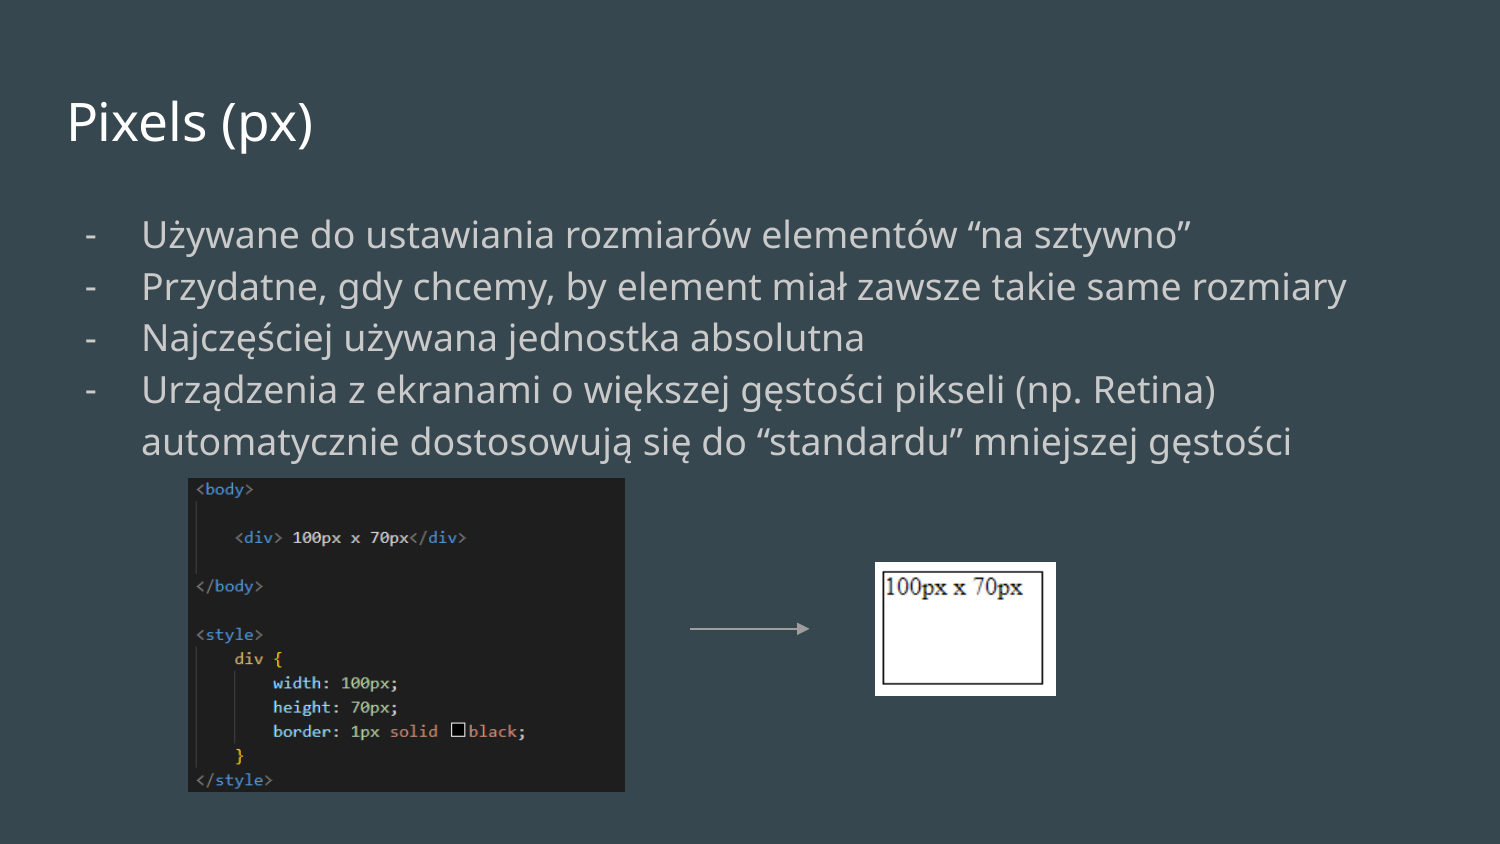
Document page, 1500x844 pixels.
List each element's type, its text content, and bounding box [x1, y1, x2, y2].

picture [187, 478, 625, 792]
picture [875, 562, 1056, 696]
list Używane do ustawiania rozmiarów elementów “na sztywno” Przydatne, gdy chcemy, by element miał zawsze takie same rozmiary Najczęściej używana jednostka absolutna Urządzenia z ekranami o większej gęstości pikseli (np. Retina) automatycznie dostosowują się do “standardu” mniejszej gęstości [51, 189, 1449, 750]
title Pixels (px) [51, 72, 1449, 167]
